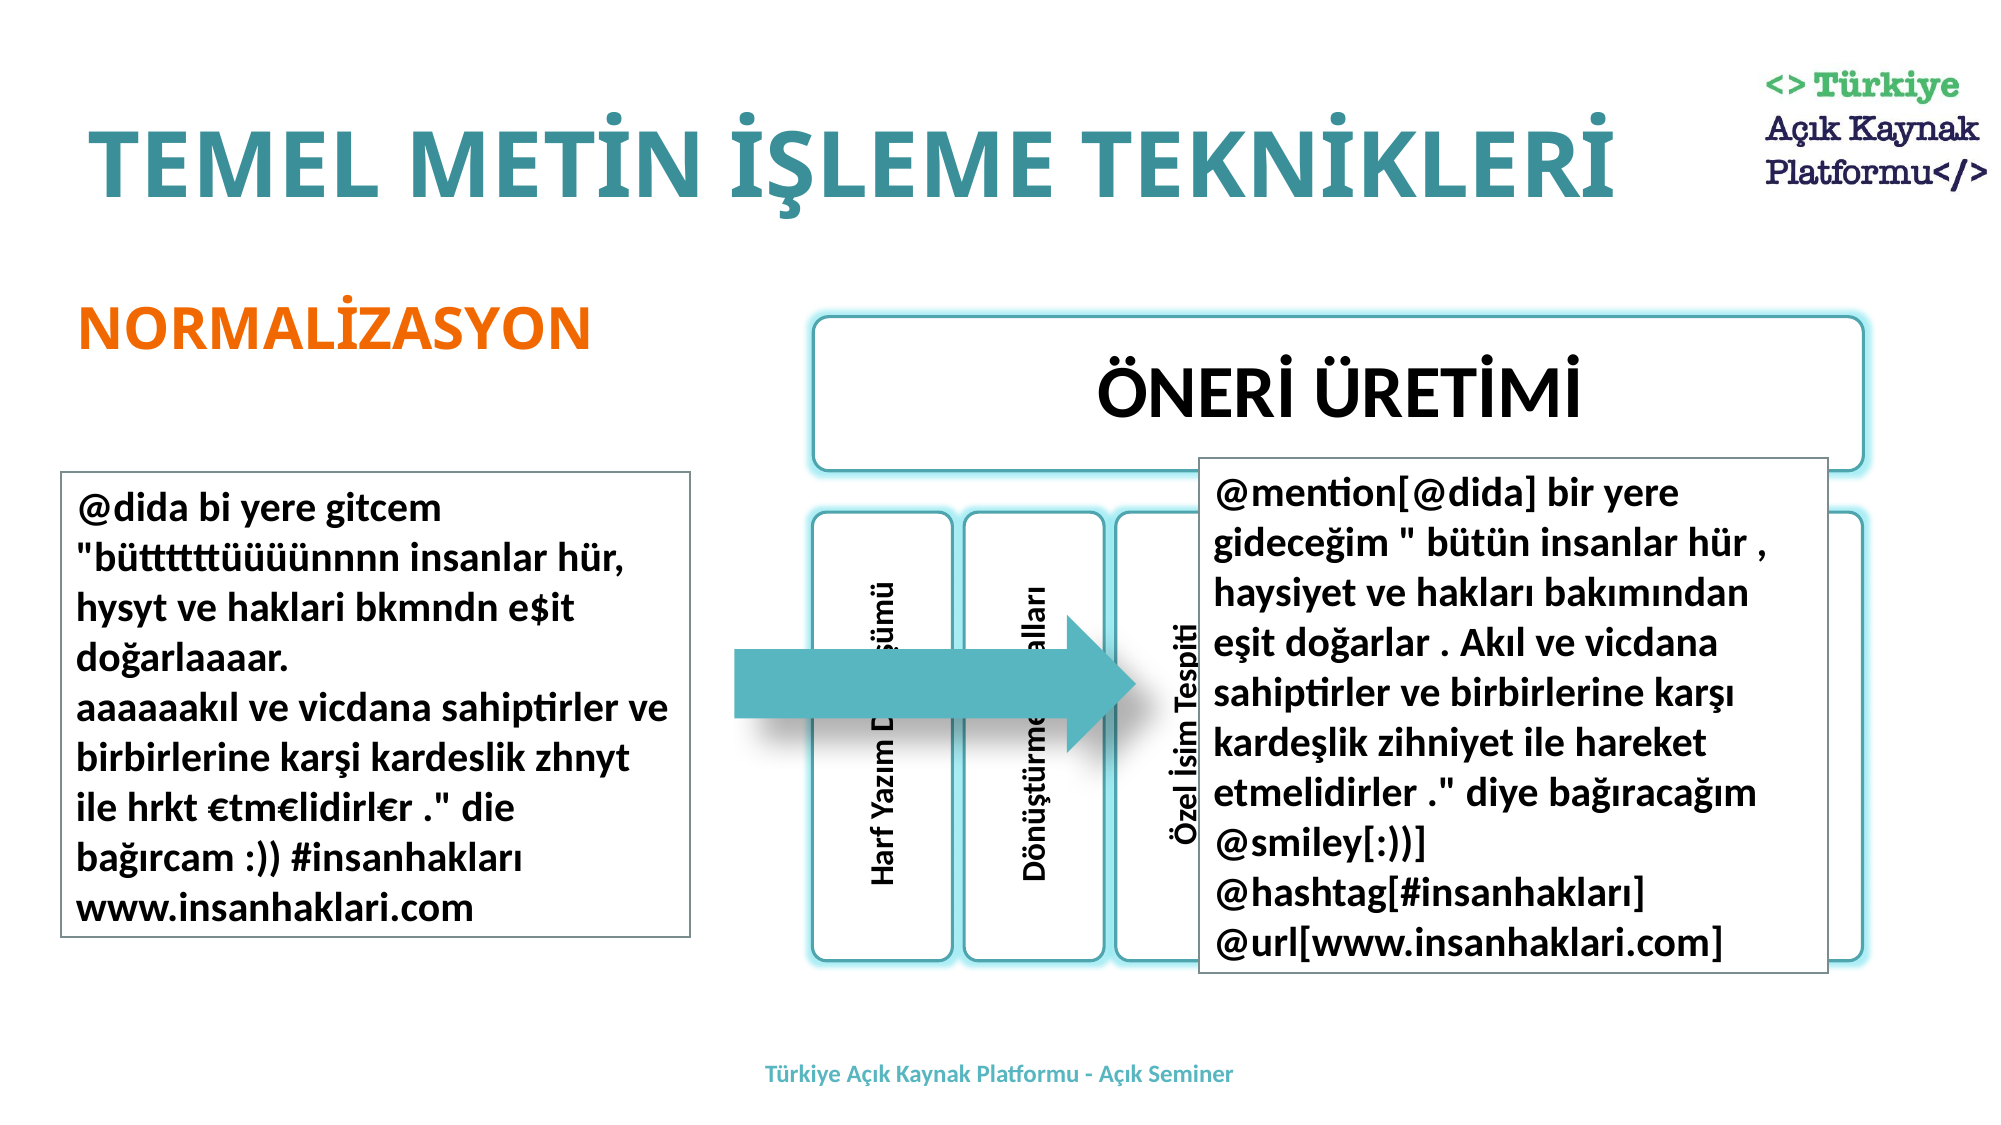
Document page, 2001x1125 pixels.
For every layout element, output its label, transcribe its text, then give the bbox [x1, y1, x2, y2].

text_box TEMEL METİN İŞLEME TEKNİKLERİ [72, 59, 1798, 277]
text_box @dida bi yere gitcem "büttttttüüüünnnn insanlar hür, hysyt ve haklari bkmndn e$it doğarlaaaar. aaaaaakıl ve vicdana sahiptirler ve birbirlerine karşi kardeslik zhnyt ile hrkt €tm€lidirl€r ." die bağırcam :)) #insanhakları www.insanhaklari.com [60, 471, 691, 938]
text_box [733, 648, 811, 720]
text_box @mention[@dida] bir yere gideceğim " bütün insanlar hür , haysiyet ve hakları bakımından eşit doğarlar . Akıl ve vicdana sahiptirler ve birbirlerine karşı kardeşlik zihniyet ile hareket etmelidirler ." diye bağıracağım @smiley[:))] @hashtag[#insanhakları] @url[www.insanhaklari.com] [1198, 962, 1829, 974]
footer Türkiye Açık Kaynak Platformu - Açık Seminer [662, 1042, 1338, 1103]
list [811, 316, 1864, 962]
title NORMALİZASYON [61, 222, 1787, 440]
picture [1748, 2, 2000, 255]
